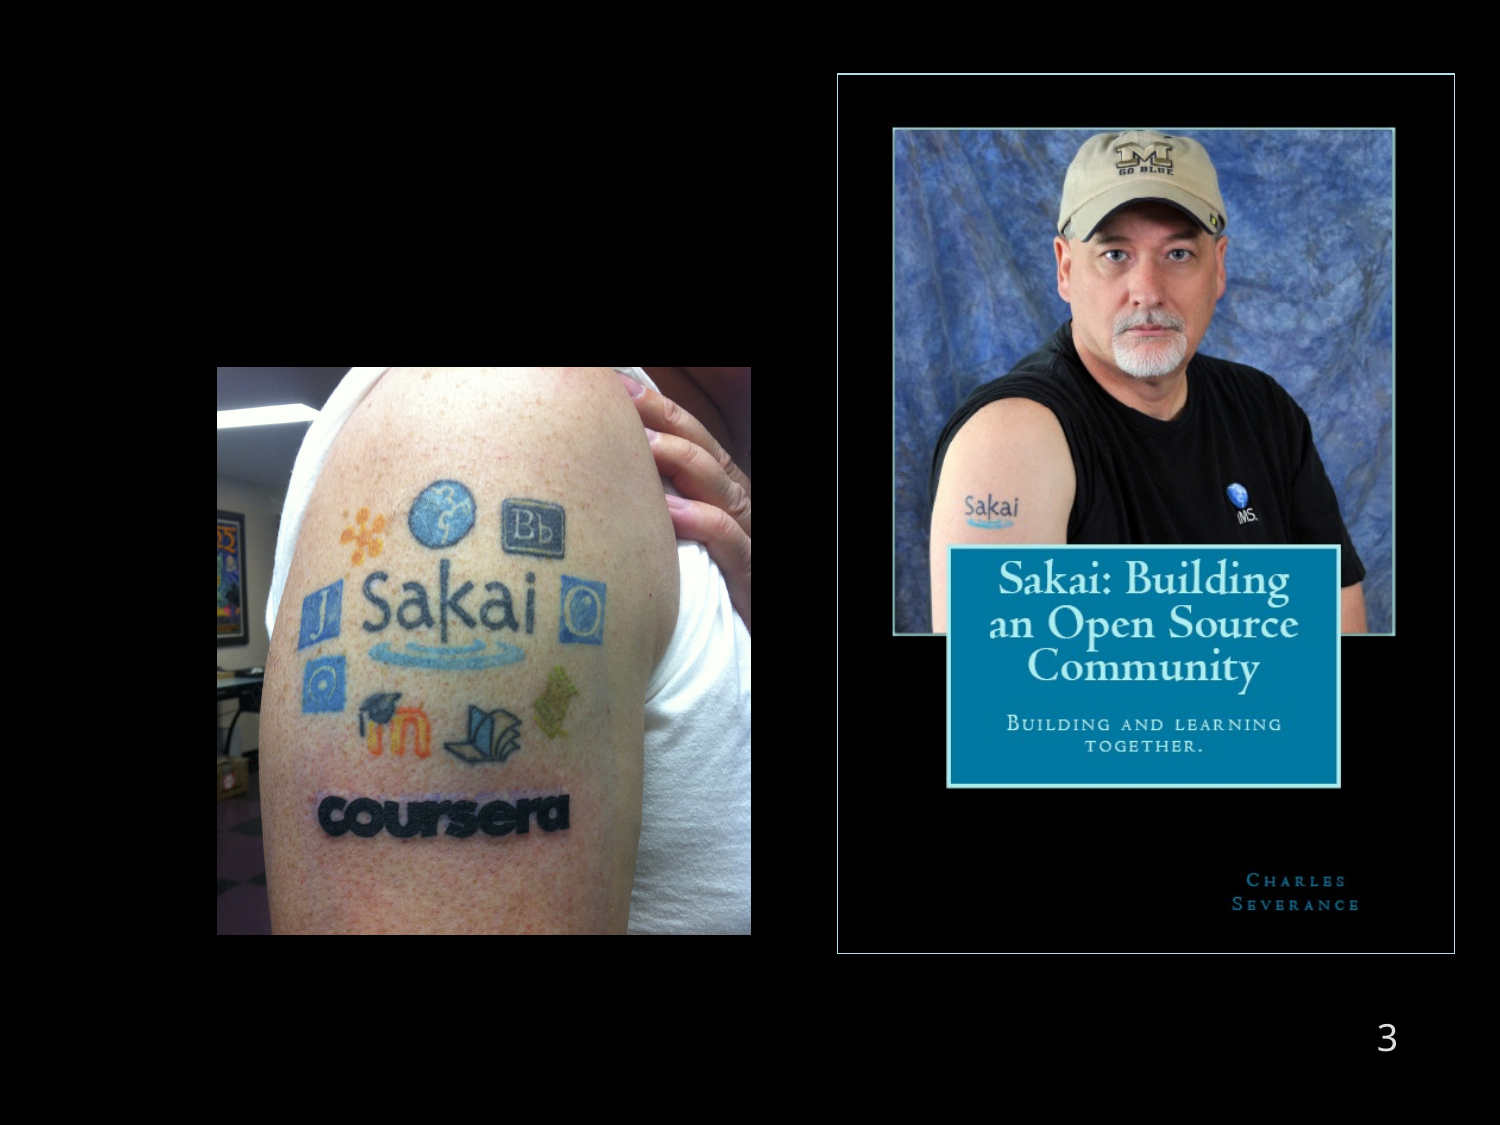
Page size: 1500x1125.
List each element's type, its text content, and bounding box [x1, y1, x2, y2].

picture [216, 365, 785, 935]
text_box [75, 44, 1425, 233]
picture [837, 74, 1455, 953]
text_box 3 [1363, 1007, 1418, 1062]
